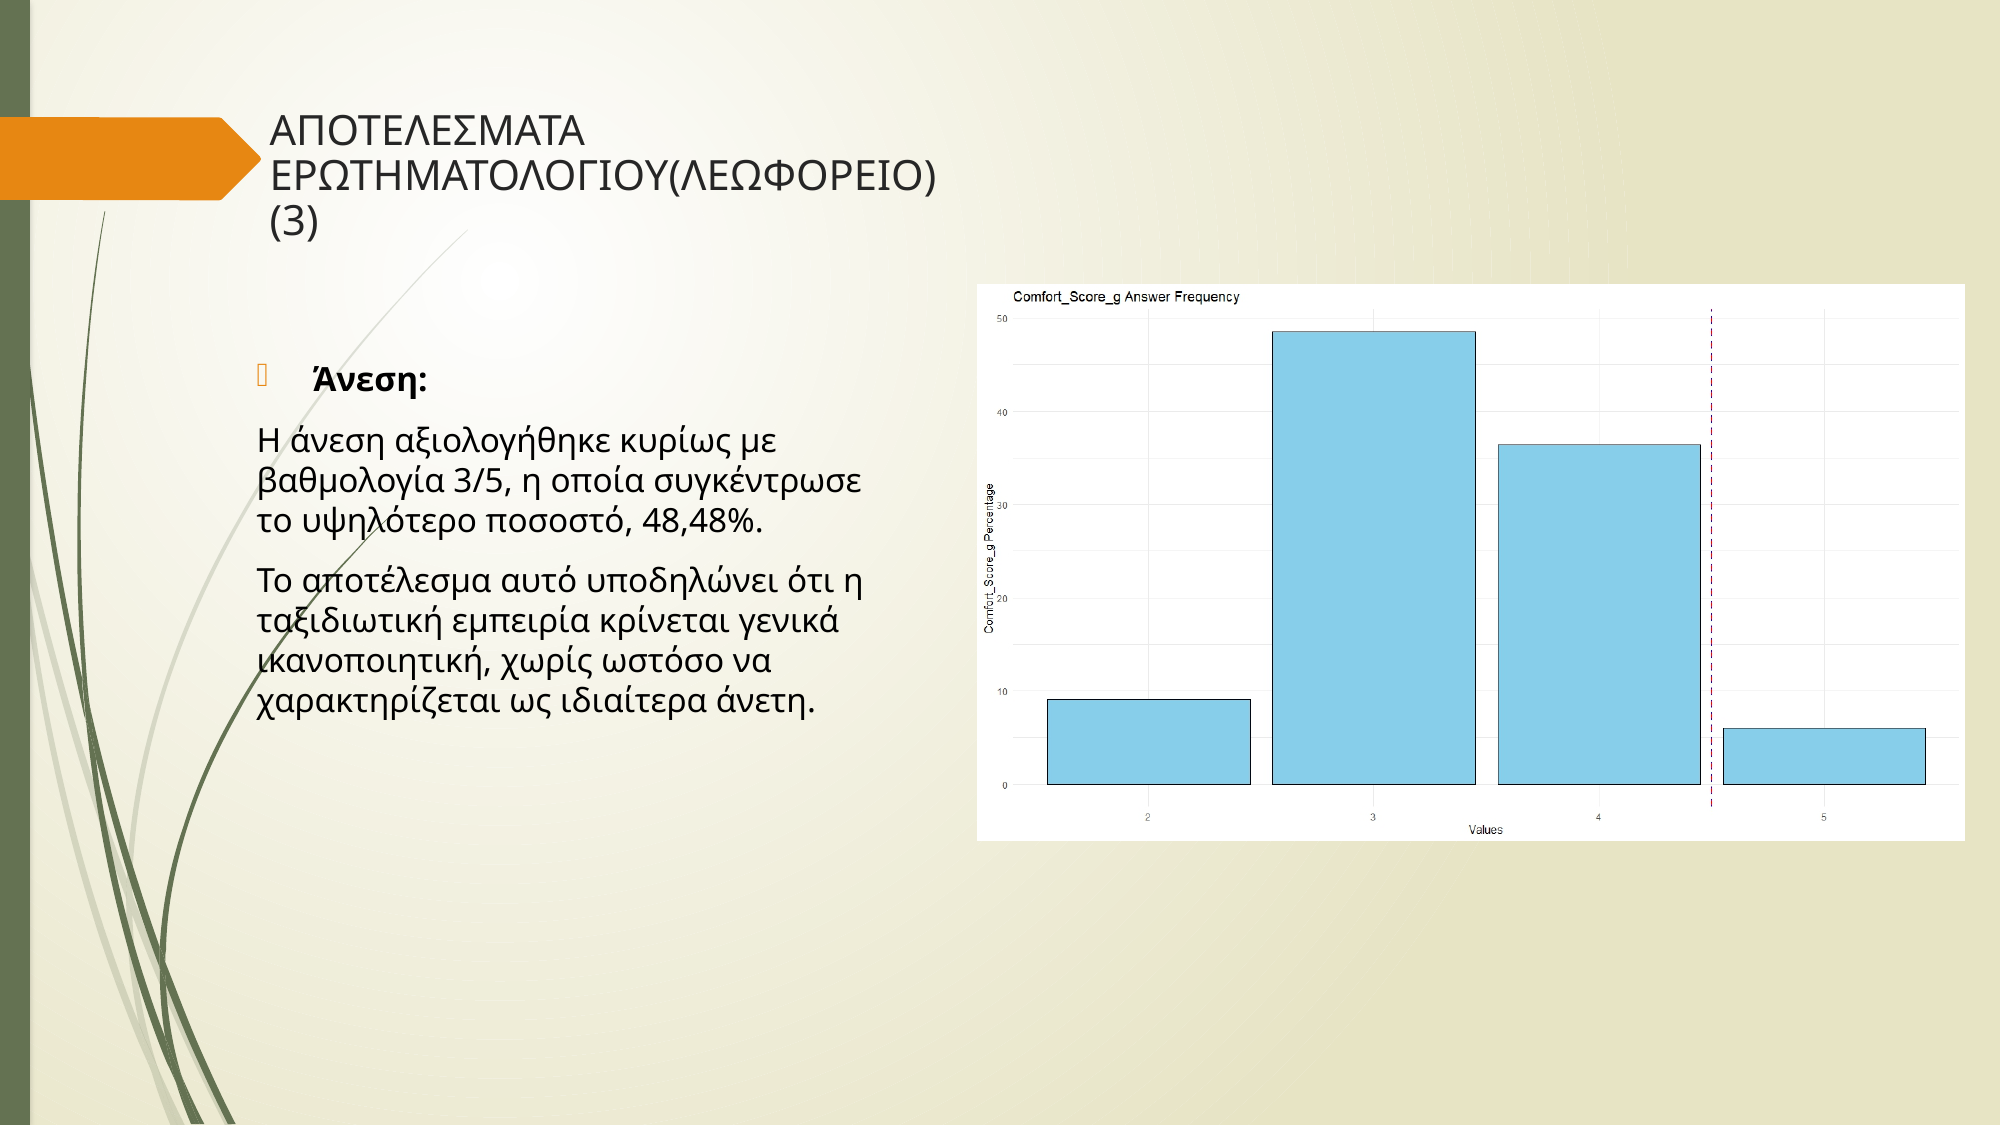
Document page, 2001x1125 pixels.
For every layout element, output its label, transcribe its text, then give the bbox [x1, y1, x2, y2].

picture [976, 284, 1965, 841]
title ΑΠΟΤΕΛΕΣΜΑΤΑ ΕΡΩΤΗΜΑΤΟΛΟΓΙΟΥ(ΛΕΩΦΟΡΕΙΟ)(3) [254, 102, 978, 251]
list Άνεση: Η άνεση αξιολογήθηκε κυρίως με βαθμολογία 3/5, η οποία συγκέντρωσε το υψηλότερο ποσοστό, 48,48%. Το αποτέλεσμα αυτό υποδηλώνει ότι η ταξιδιωτική εμπειρία κρίνεται γενικά ικανοποιητική, χωρίς ωστόσο να χαρακτηρίζεται ως ιδιαίτερα άνετη. [241, 350, 921, 774]
